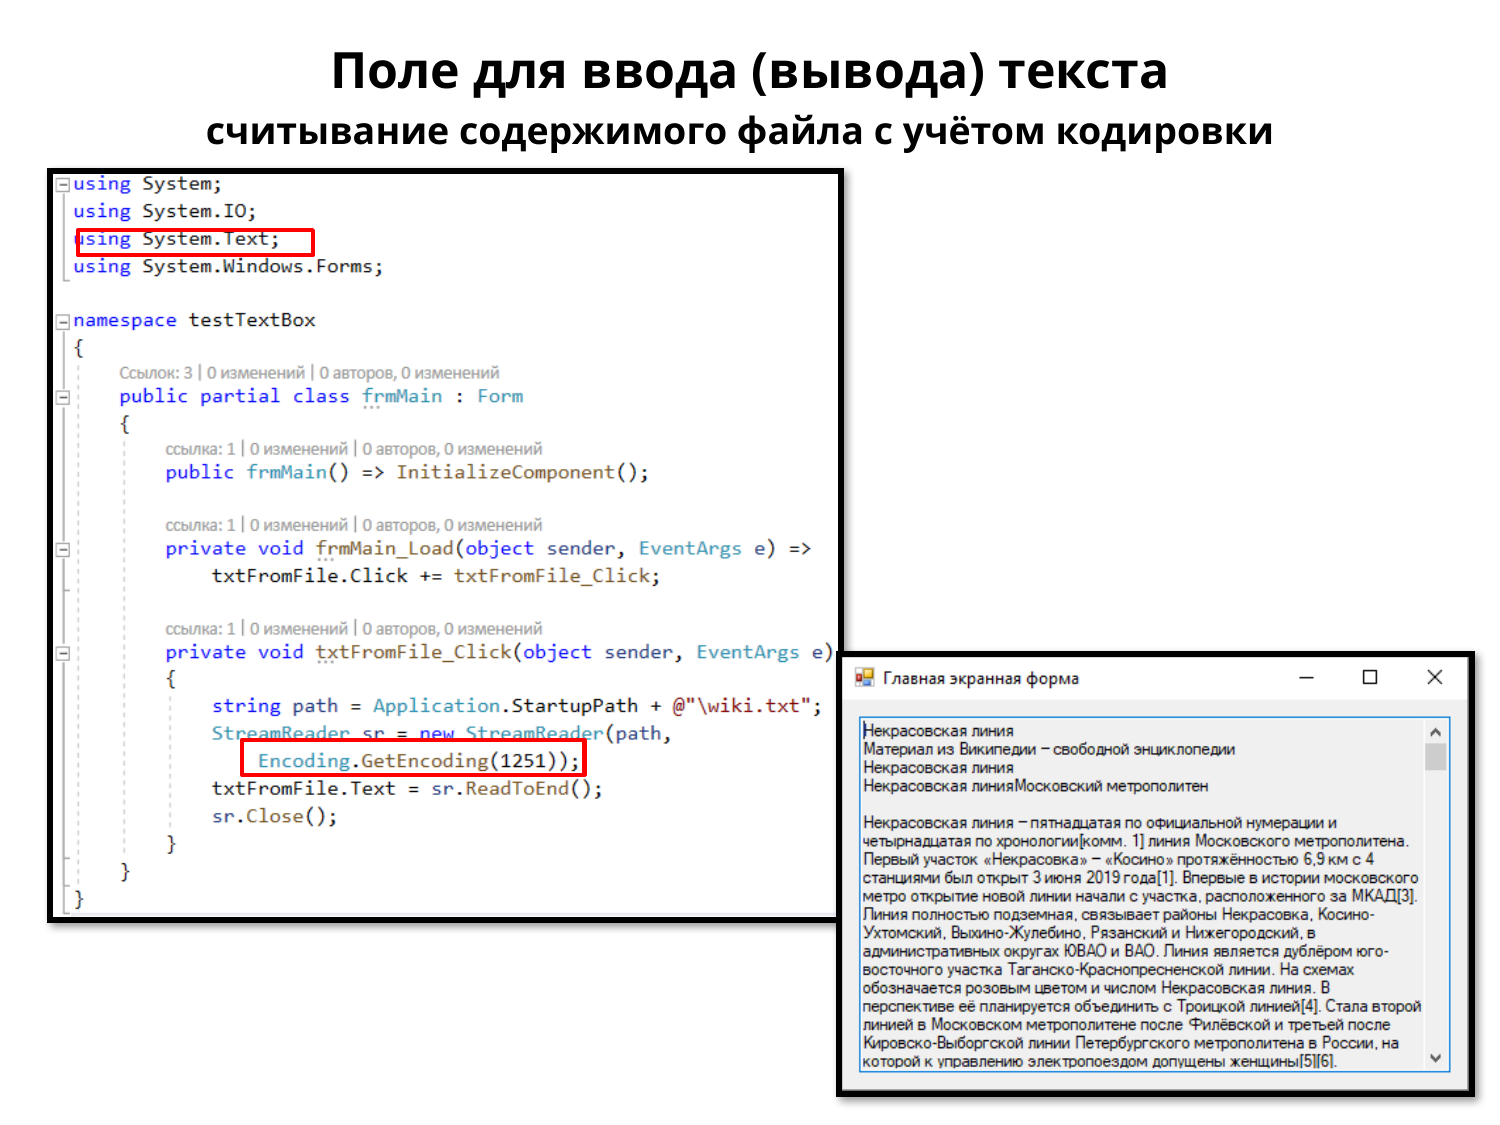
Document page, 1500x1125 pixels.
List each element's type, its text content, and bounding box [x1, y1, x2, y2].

text_box считывание содержимого файла с учётом кодировки [31, 100, 1450, 160]
picture [841, 656, 1470, 1092]
text_box Поле для ввода (вывода) текста [17, 30, 1483, 106]
picture [52, 173, 838, 918]
